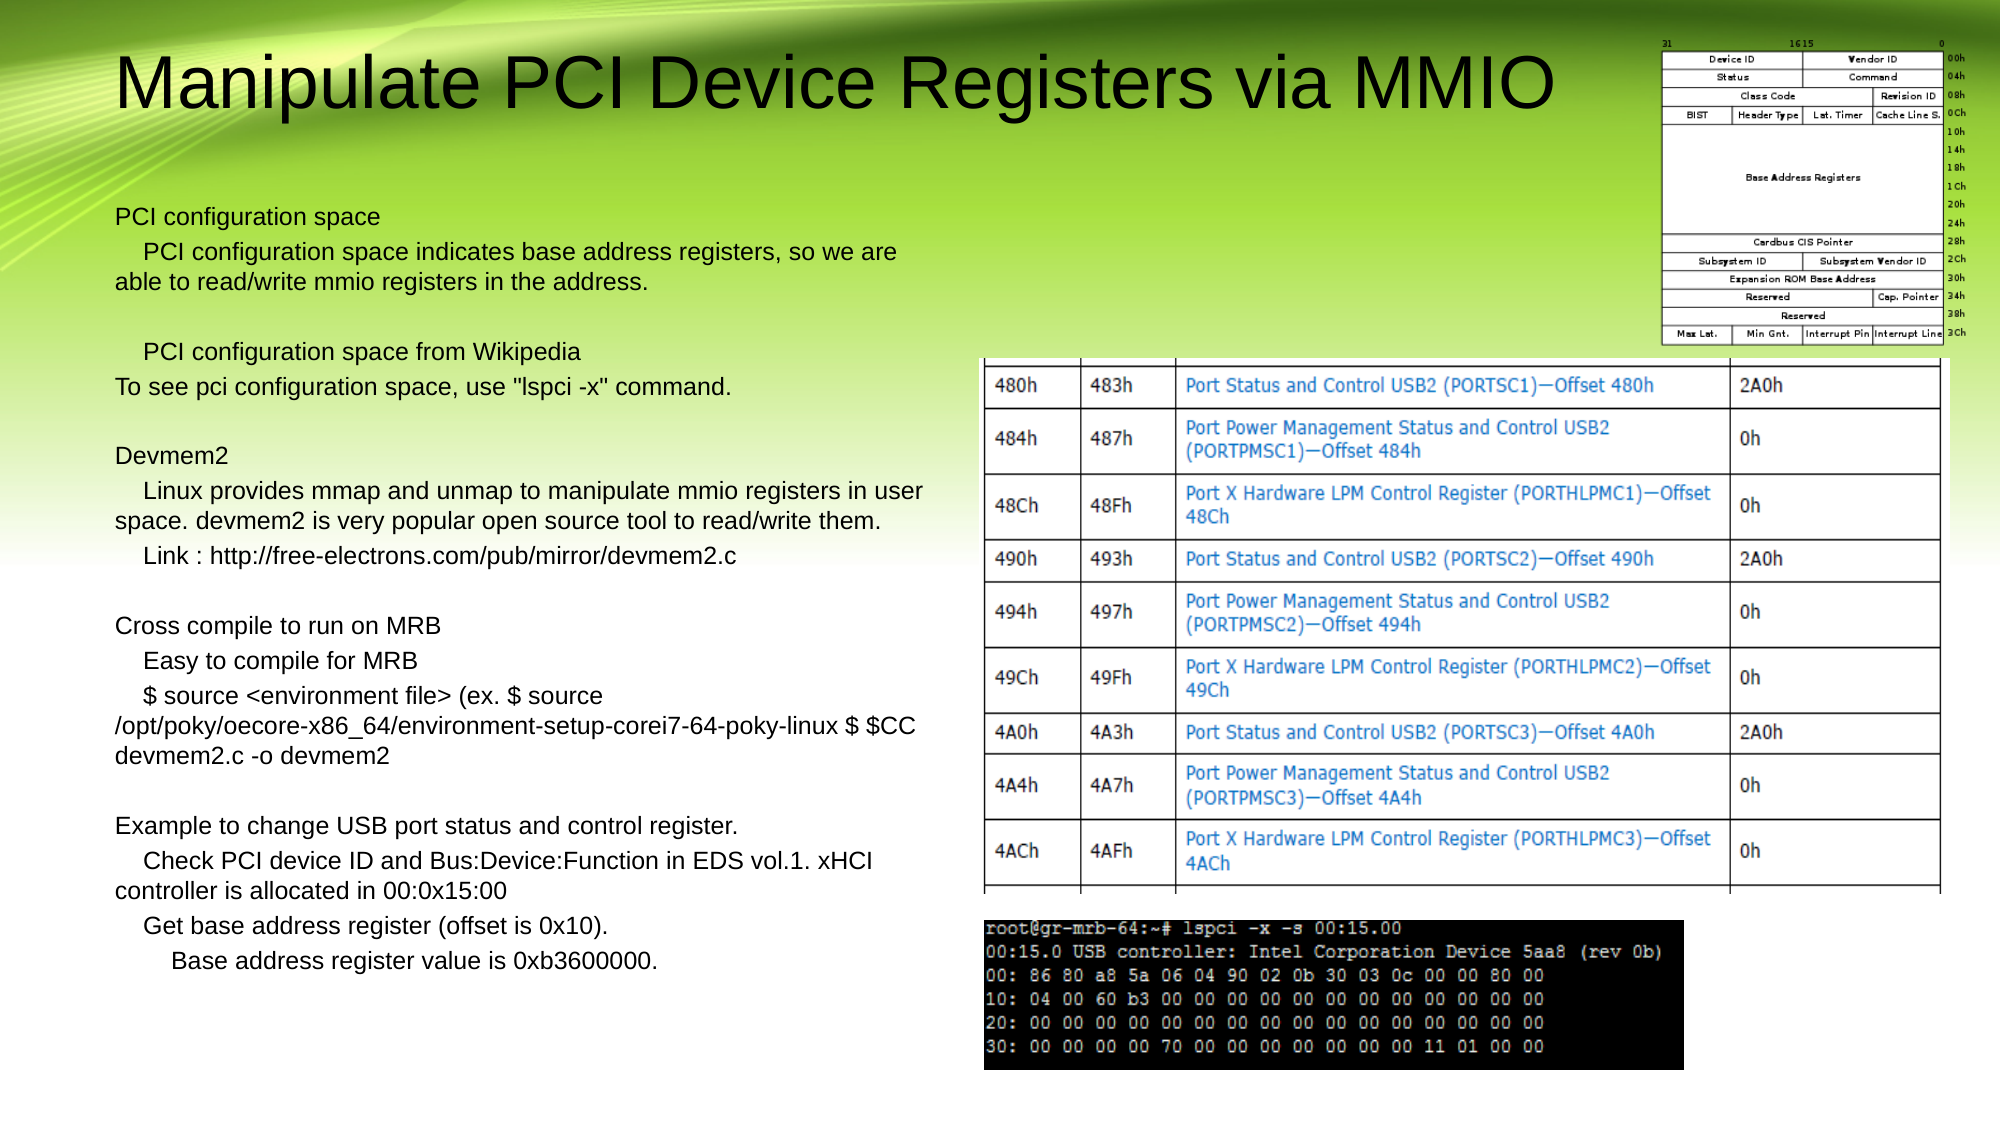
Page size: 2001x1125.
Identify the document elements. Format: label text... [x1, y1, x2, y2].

title Manipulate PCI Device Registers via MMIO [99, 30, 1901, 127]
list PCI configuration space PCI configuration space indicates base address registers, so we are able to read/write mmio registers in the address. PCI configuration space from Wikipedia To see pci configuration space, use "lspci -x" command. Devmem2 Linux provides mmap and unmap to manipulate mmio registers in user space. devmem2 is very popular open source tool to read/write them. Link : http://free-electrons.com/pub/mirror/devmem2.c Cross compile to run on MRB Easy to compile for MRB $ source <environment file> (ex. $ source /opt/poky/oecore-x86_64/environment-setup-corei7-64-poky-linux $ $CC devmem2.c -o devmem2 Example to change USB port status and control register. Check PCI device ID and Bus:Device:Function in EDS vol.1. xHCI controller is allocated in 00:0x15:00 Get base address register (offset is 0x10). Base address register value is 0xb3600000. [100, 192, 962, 1064]
picture [0, 0, 2000, 1125]
